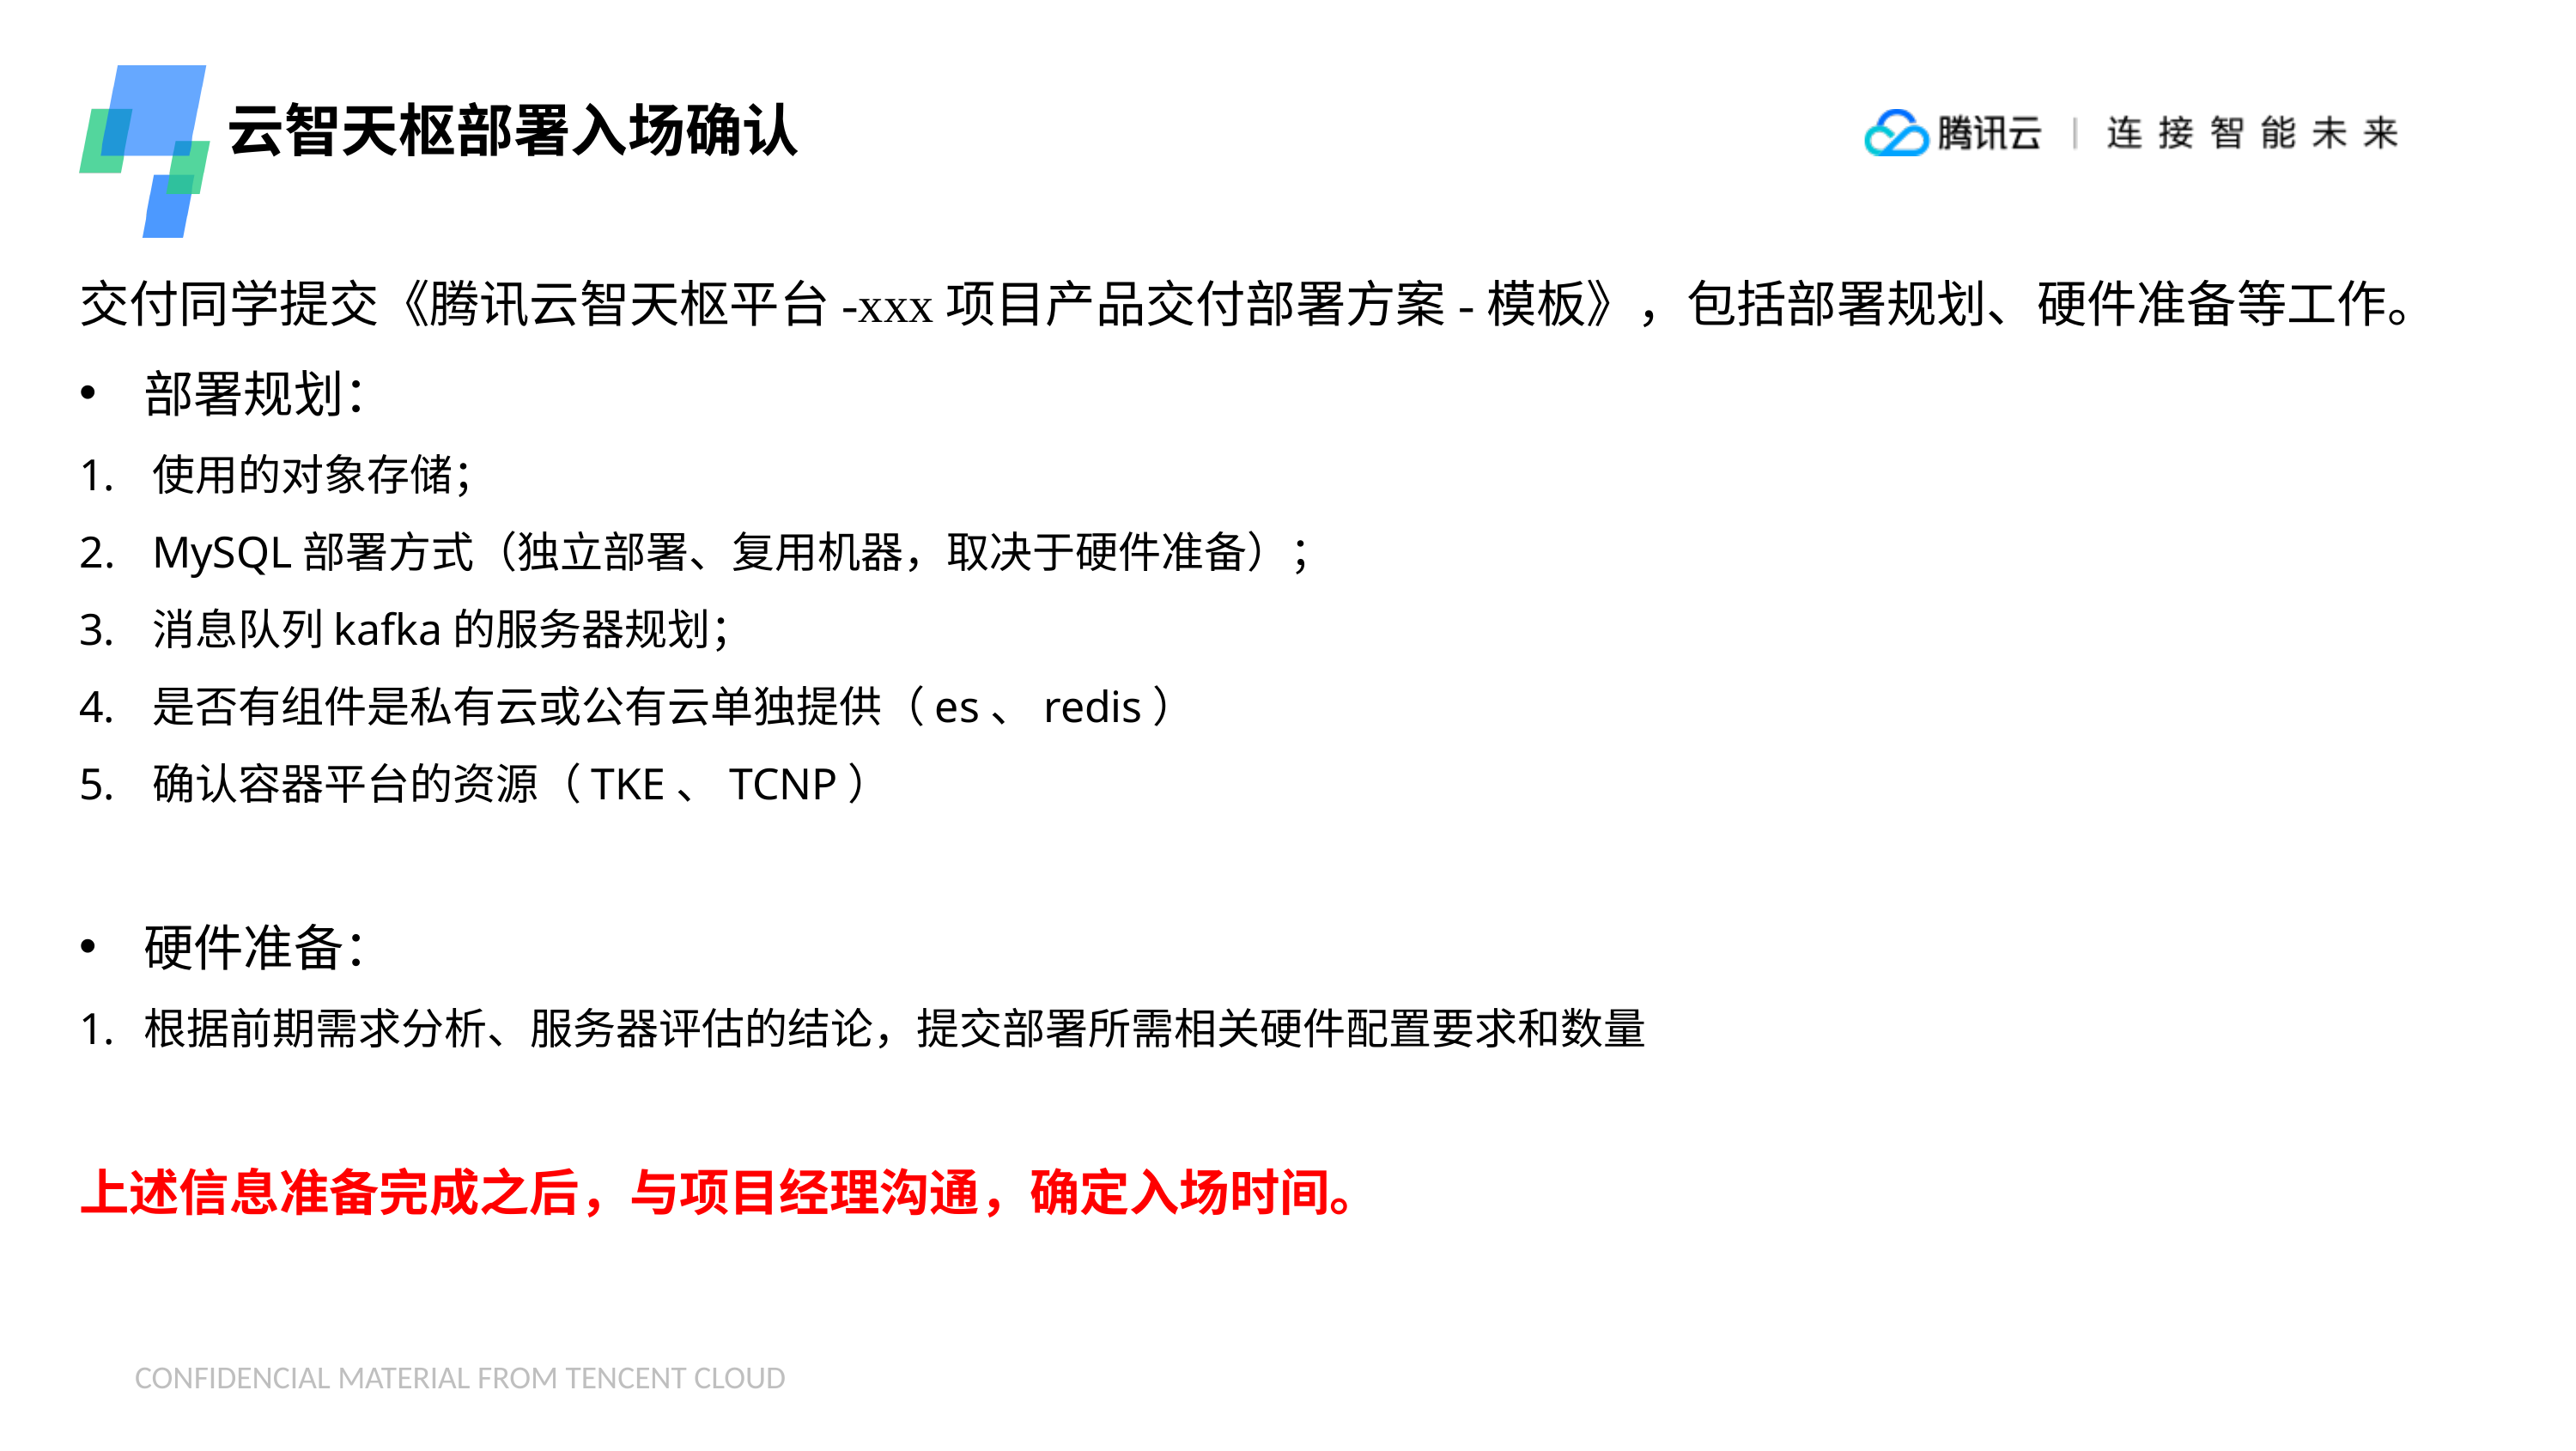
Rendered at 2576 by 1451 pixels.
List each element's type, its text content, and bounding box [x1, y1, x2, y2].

text_box 交付同学提交《腾讯云智天枢平台-xxx项目产品交付部署方案-模板》，包括部署规划、硬件准备等工作。 部署规划： 使用的对象存储； MySQL部署方式（独立部署、复用机器，取决于硬件准备）； 消息队列kafka的服务器规划； 是否有组件是私有云或公有云单独提供（es、redis） 确认容器平台的资源（TKE、TCNP） 硬件准备： 根据前期需求分析、服务器评估的结论，提交部署所需相关硬件配置要求和数量 上述信息准备完成之后，与项目经理沟通，确定入场时间。 [29, 235, 2451, 1227]
text_box 云智天枢部署入场确认 [215, 88, 1465, 170]
picture [1847, 109, 2423, 156]
text_box CONFIDENCIAL MATERIAL FROM TENCENT CLOUD [122, 1350, 799, 1402]
picture [79, 65, 215, 238]
